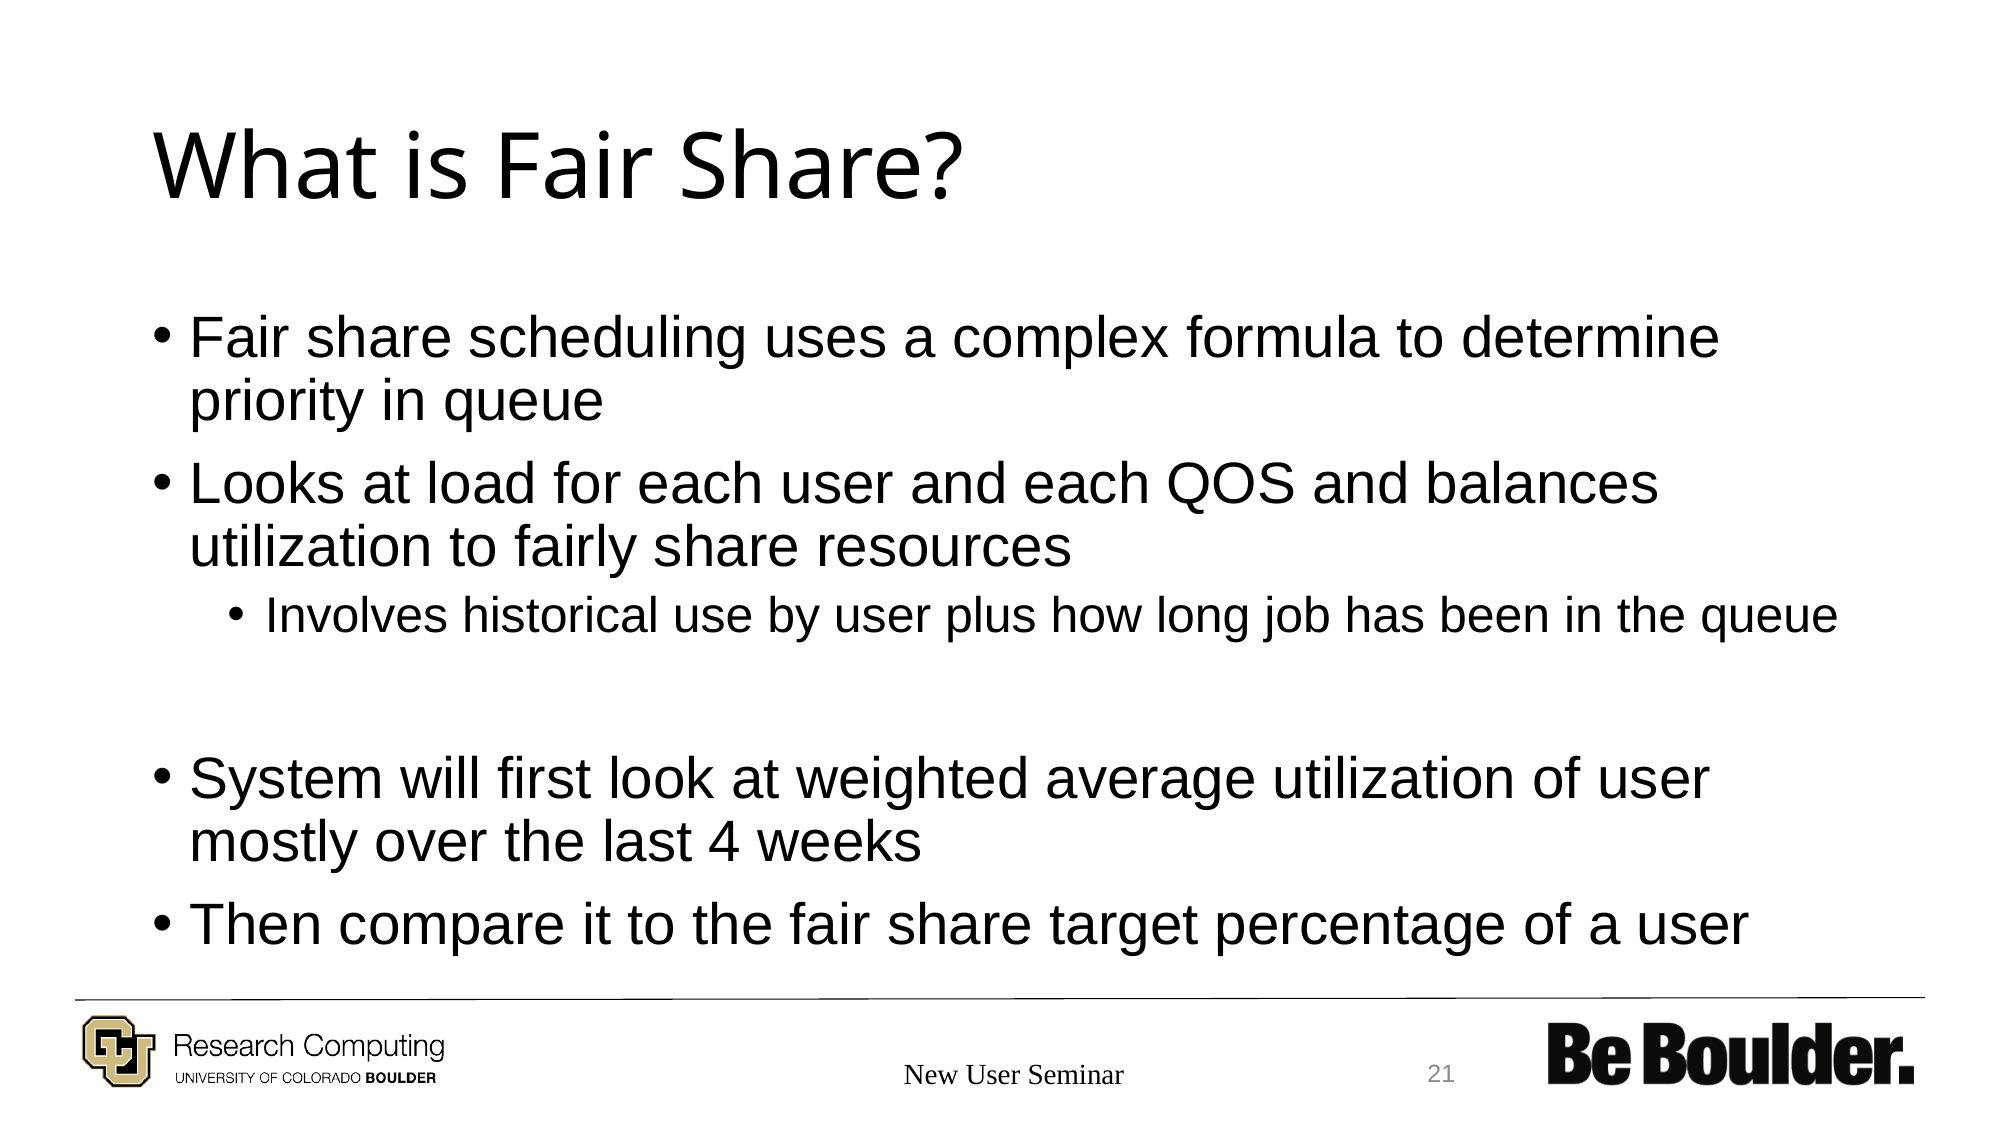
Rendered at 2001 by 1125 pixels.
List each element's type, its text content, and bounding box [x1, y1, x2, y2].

footer New User Seminar [676, 1042, 1352, 1103]
picture [1524, 1015, 1938, 1088]
slide_number 21 [1412, 1042, 1525, 1103]
list Fair share scheduling uses a complex formula to determine priority in queue Looks at load for each user and each QOS and balances utilization to fairly share resources Involves historical use by user plus how long job has been in the queue System will first look at weighted average utilization of user mostly over the last 4 weeks Then compare it to the fair share target percentage of a user [137, 299, 1863, 983]
title What is Fair Share? [137, 59, 1863, 278]
picture [81, 1015, 444, 1088]
